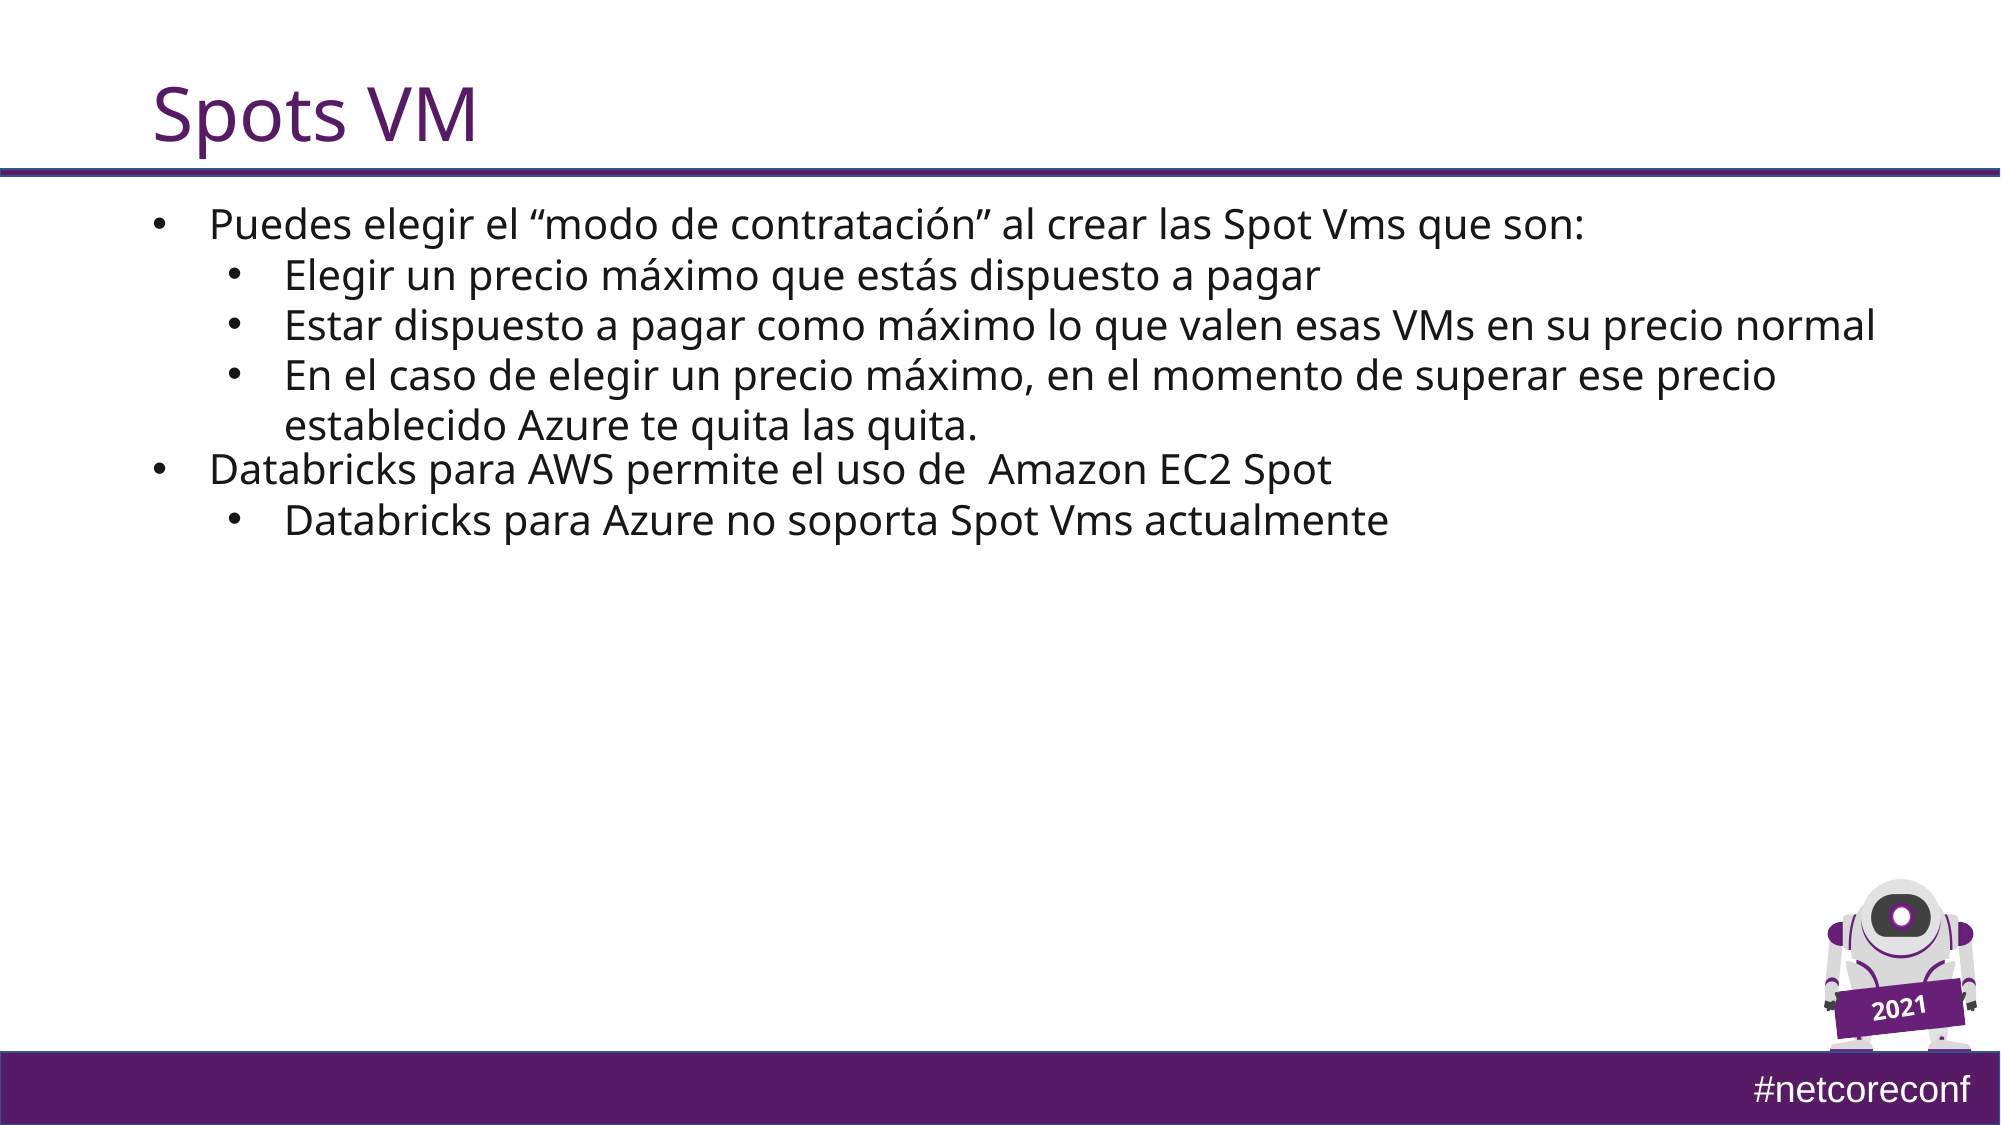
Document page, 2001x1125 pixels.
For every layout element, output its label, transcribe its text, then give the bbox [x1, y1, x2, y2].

text_box Puedes elegir el “modo de contratación” al crear las Spot Vms que son: Elegir un precio máximo que estás dispuesto a pagar Estar dispuesto a pagar como máximo lo que valen esas VMs en su precio normal En el caso de elegir un precio máximo, en el momento de superar ese precio establecido Azure te quita las quita. Databricks para AWS permite el uso de Amazon EC2 Spot Databricks para Azure no soporta Spot Vms actualmente [137, 196, 1925, 929]
title Spots VM [137, 20, 1863, 196]
picture [1824, 879, 1977, 1051]
